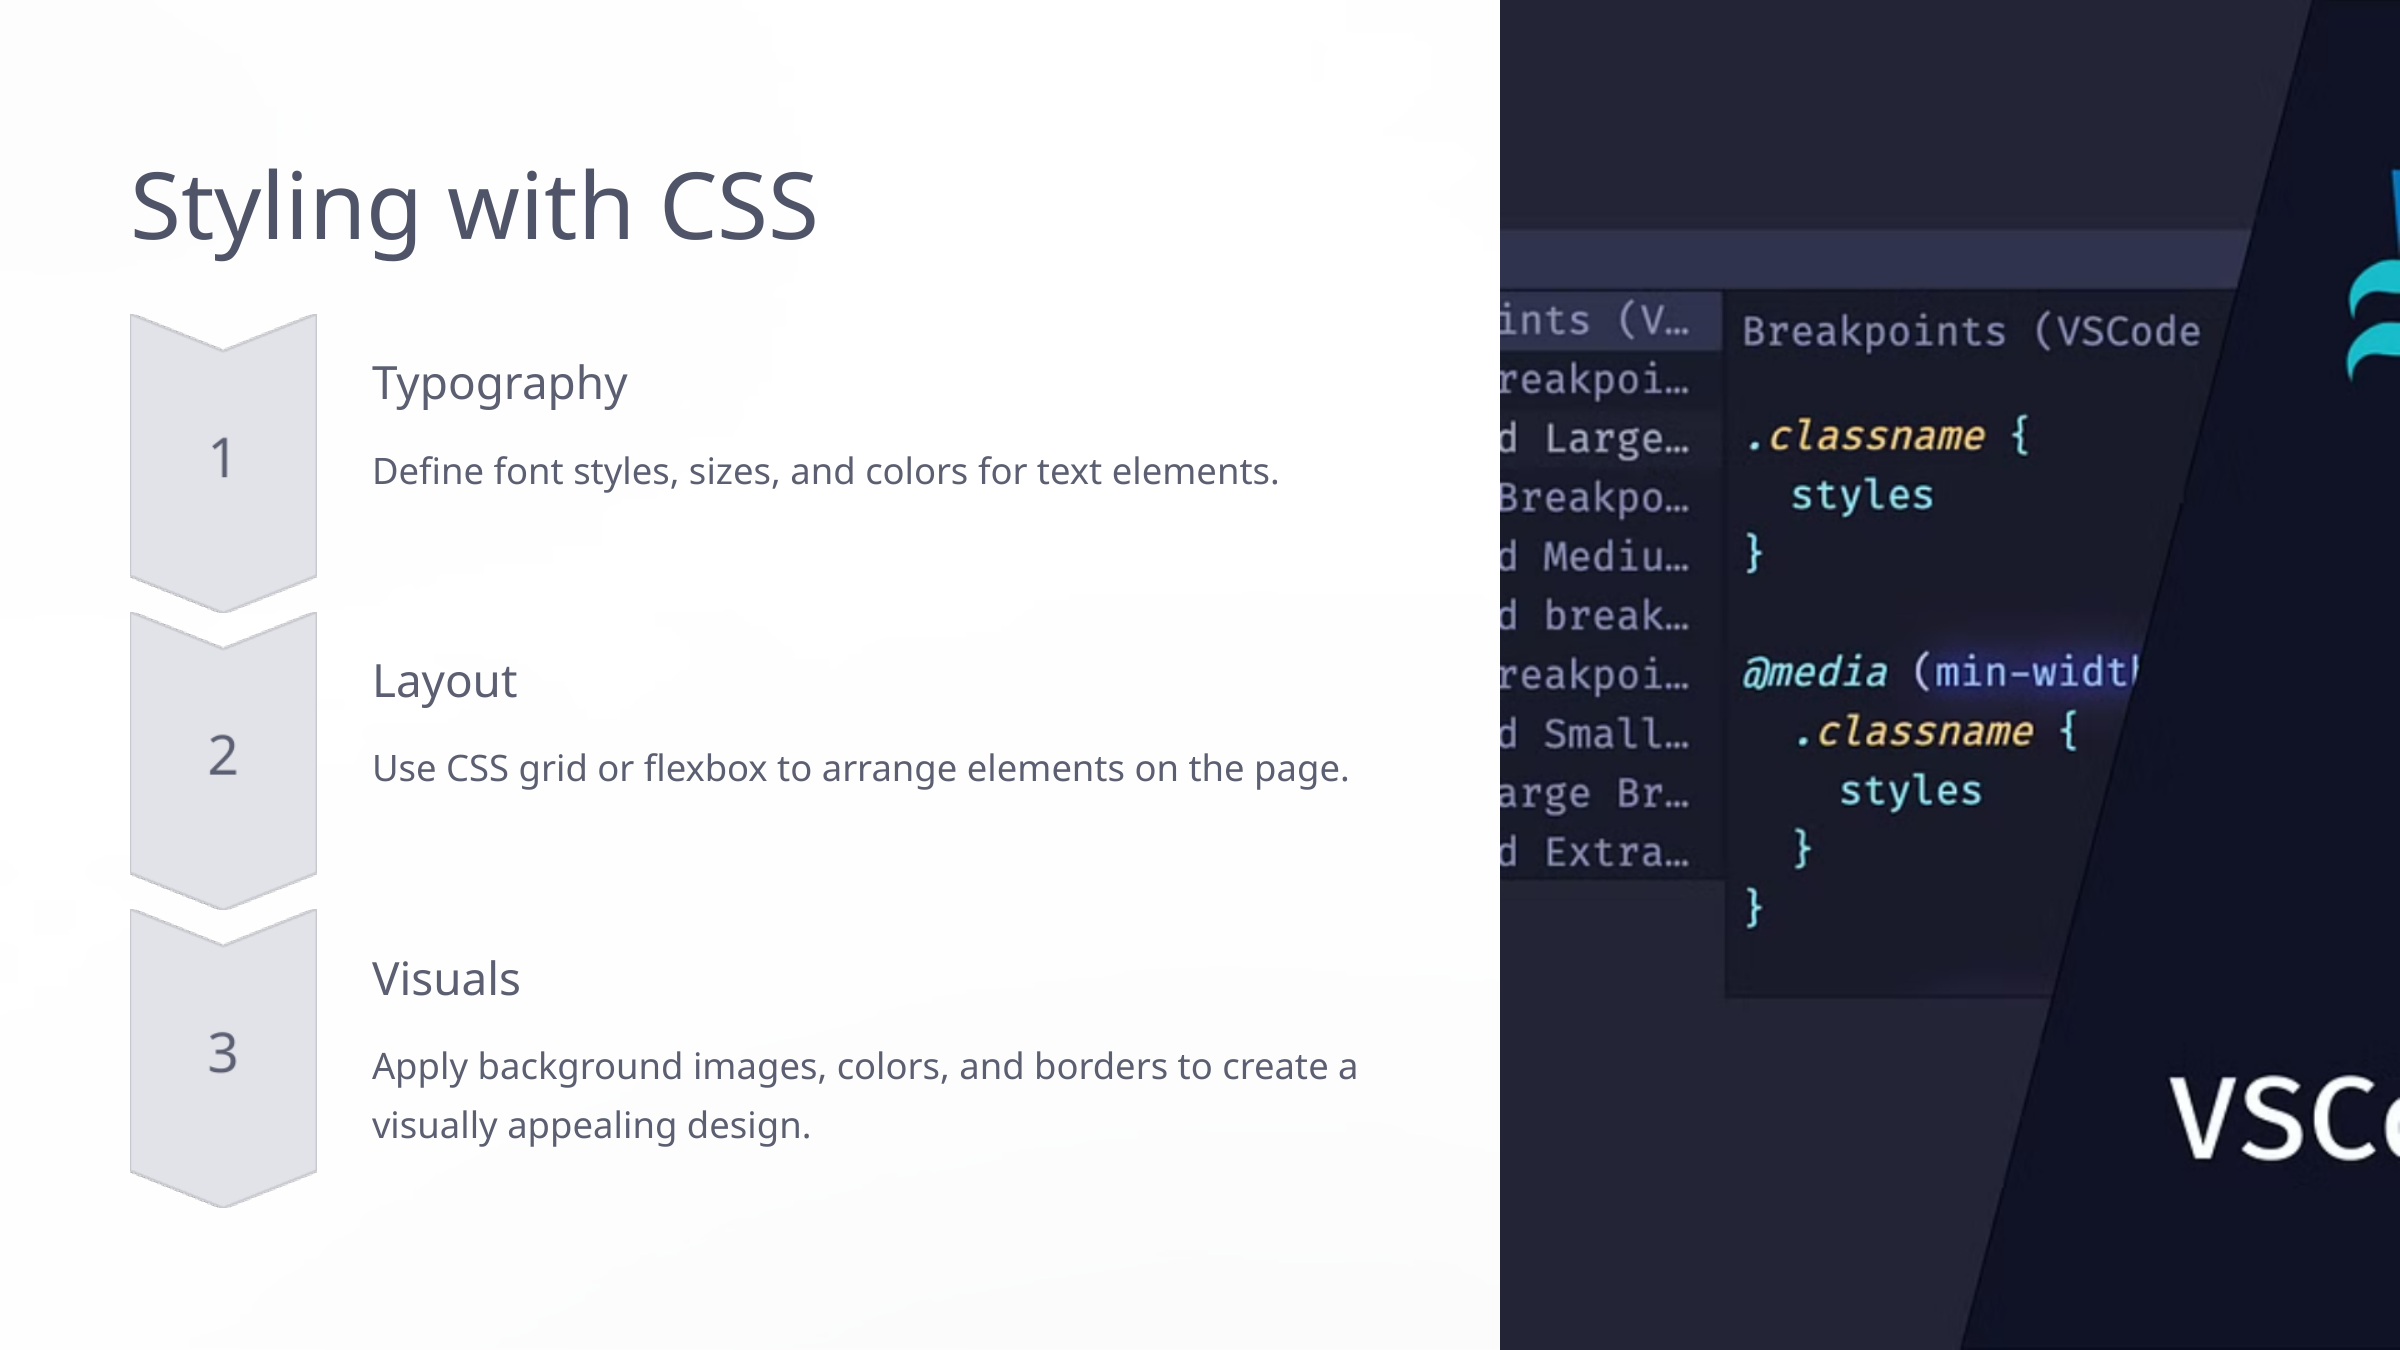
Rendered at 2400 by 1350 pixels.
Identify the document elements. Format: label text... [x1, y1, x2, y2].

text_box Layout [371, 649, 838, 708]
text_box Visuals [371, 947, 838, 1006]
text_box Apply background images, colors, and borders to create a visually appealing design. [372, 1027, 1370, 1147]
text_box Use CSS grid or flexbox to arrange elements on the page. [372, 729, 1370, 790]
text_box Typography [371, 351, 838, 410]
text_box Styling with CSS [130, 142, 1061, 259]
text_box Define font styles, sizes, and colors for text elements. [372, 432, 1370, 492]
picture [130, 314, 317, 1208]
picture [1499, 0, 2400, 1350]
